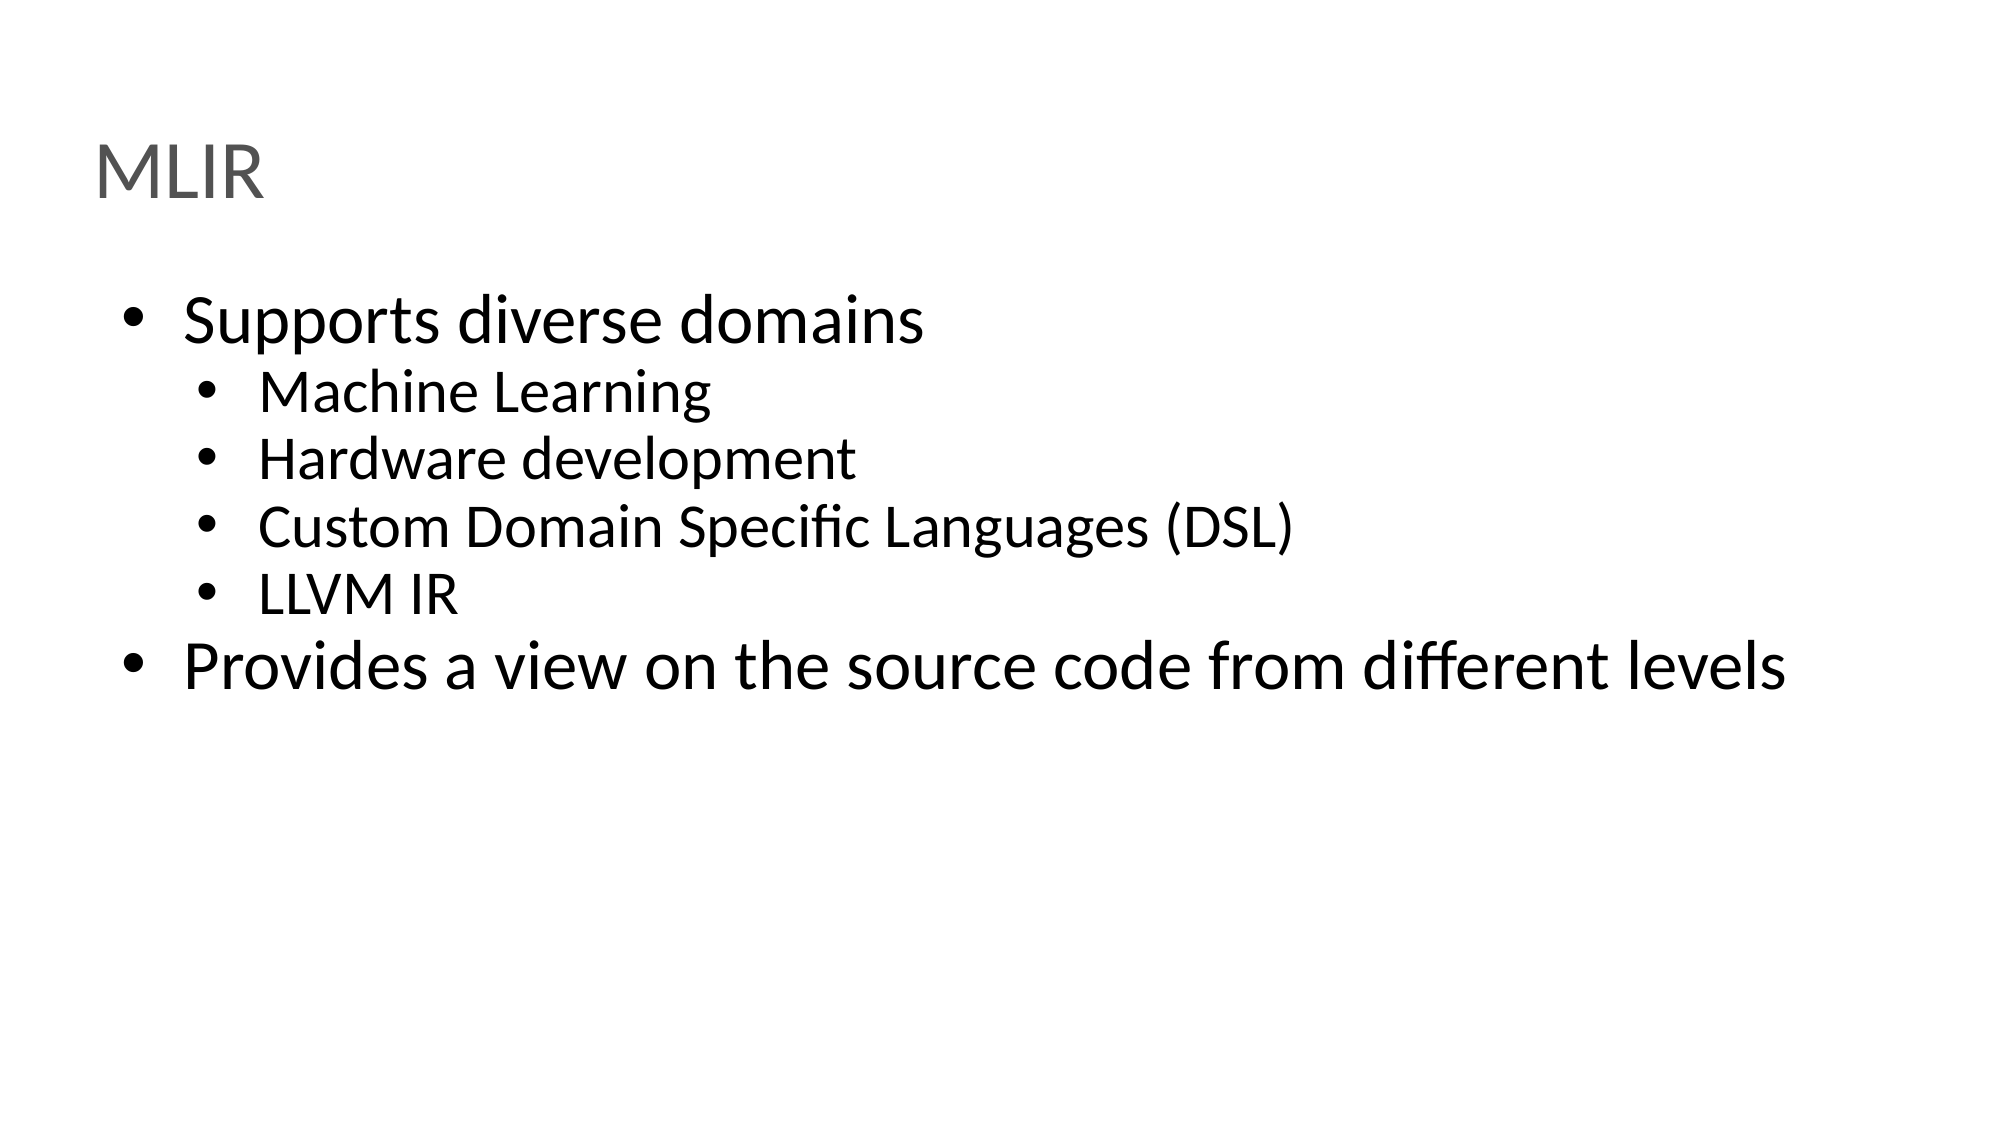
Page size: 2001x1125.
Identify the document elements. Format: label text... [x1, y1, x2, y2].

list Supports diverse domains Machine Learning Hardware development Custom Domain Specific Languages (DSL) LLVM IR Provides a view on the source code from different levels [93, 274, 1900, 1025]
title MLIR [93, 93, 1900, 250]
